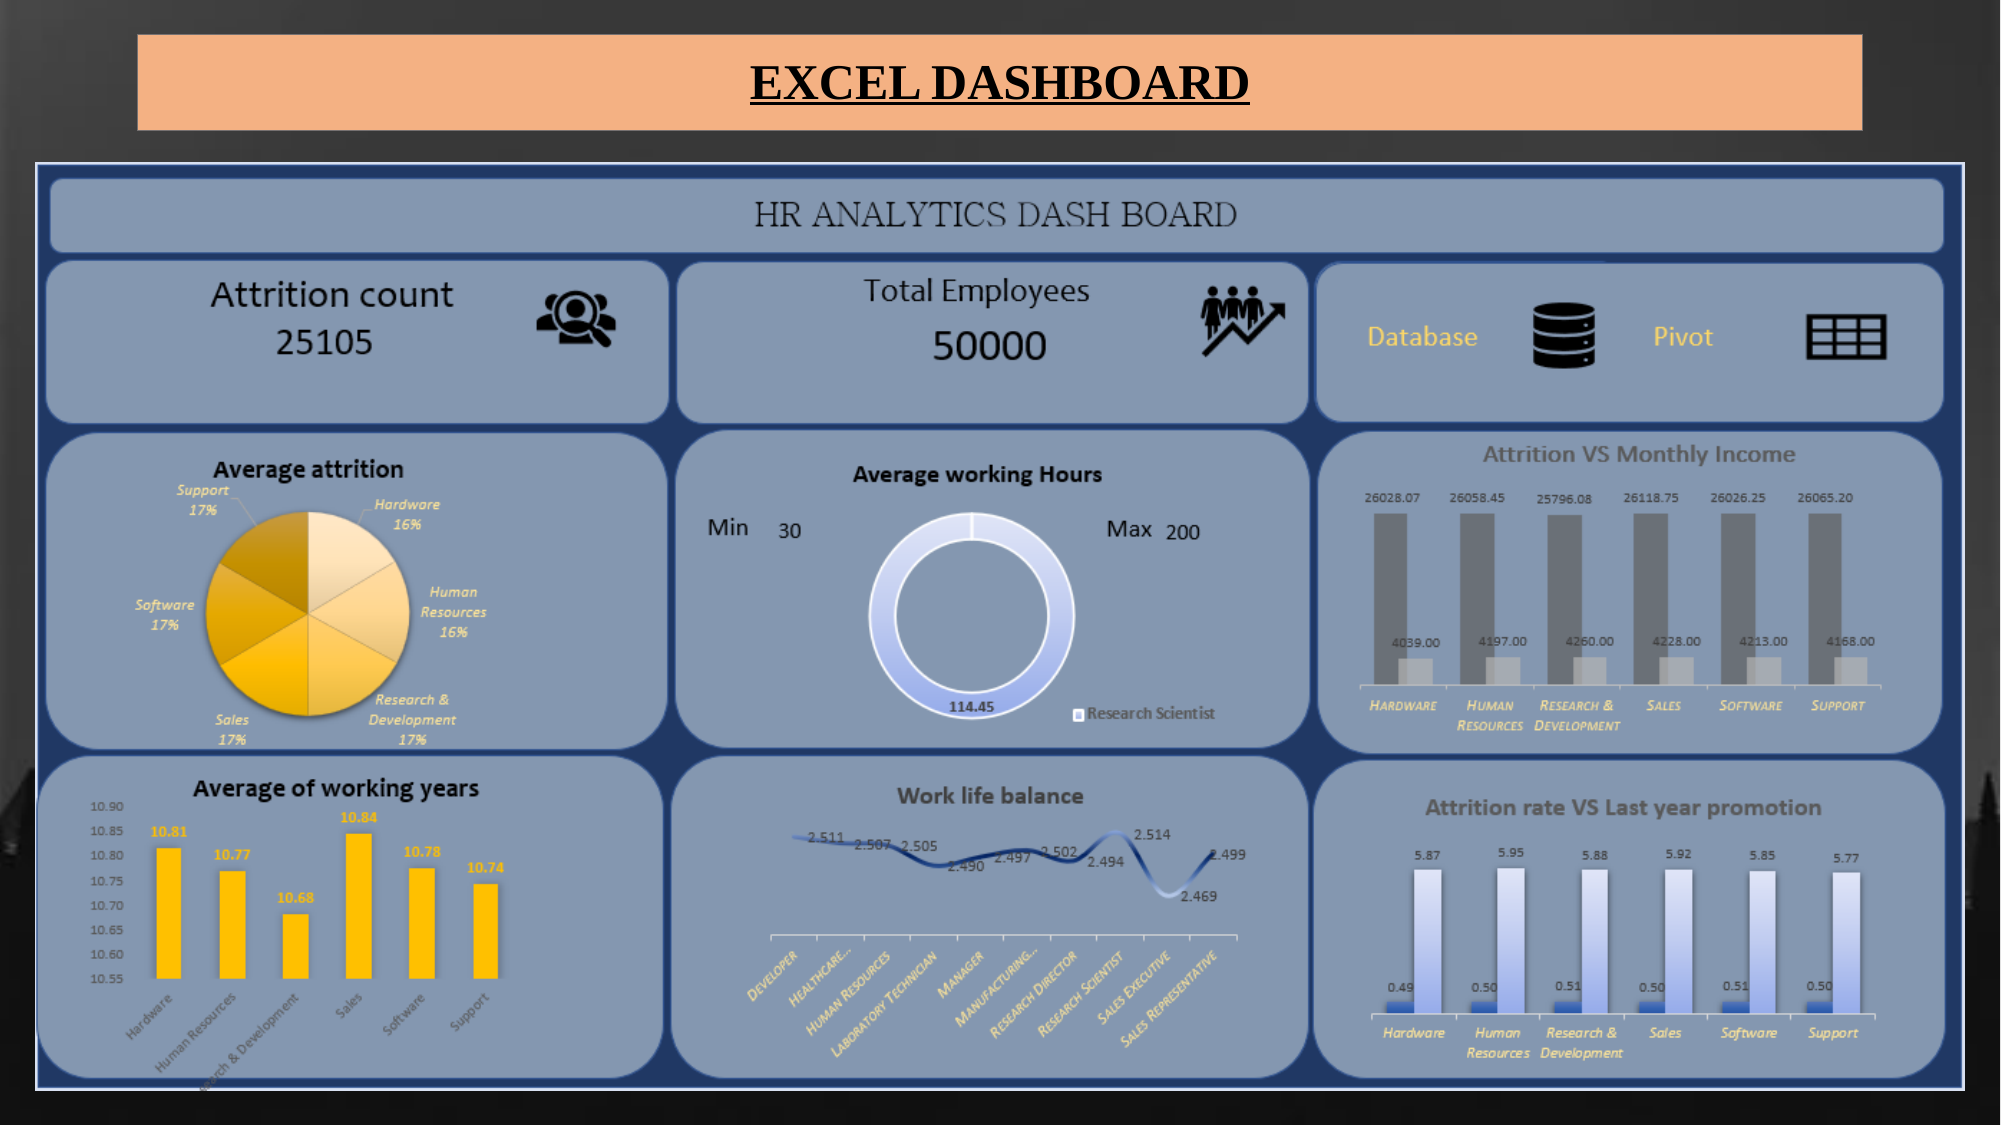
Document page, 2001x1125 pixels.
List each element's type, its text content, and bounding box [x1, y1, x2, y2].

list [35, 162, 1965, 1091]
picture [0, 0, 2001, 1125]
title EXCEL DASHBOARD [137, 34, 1863, 131]
